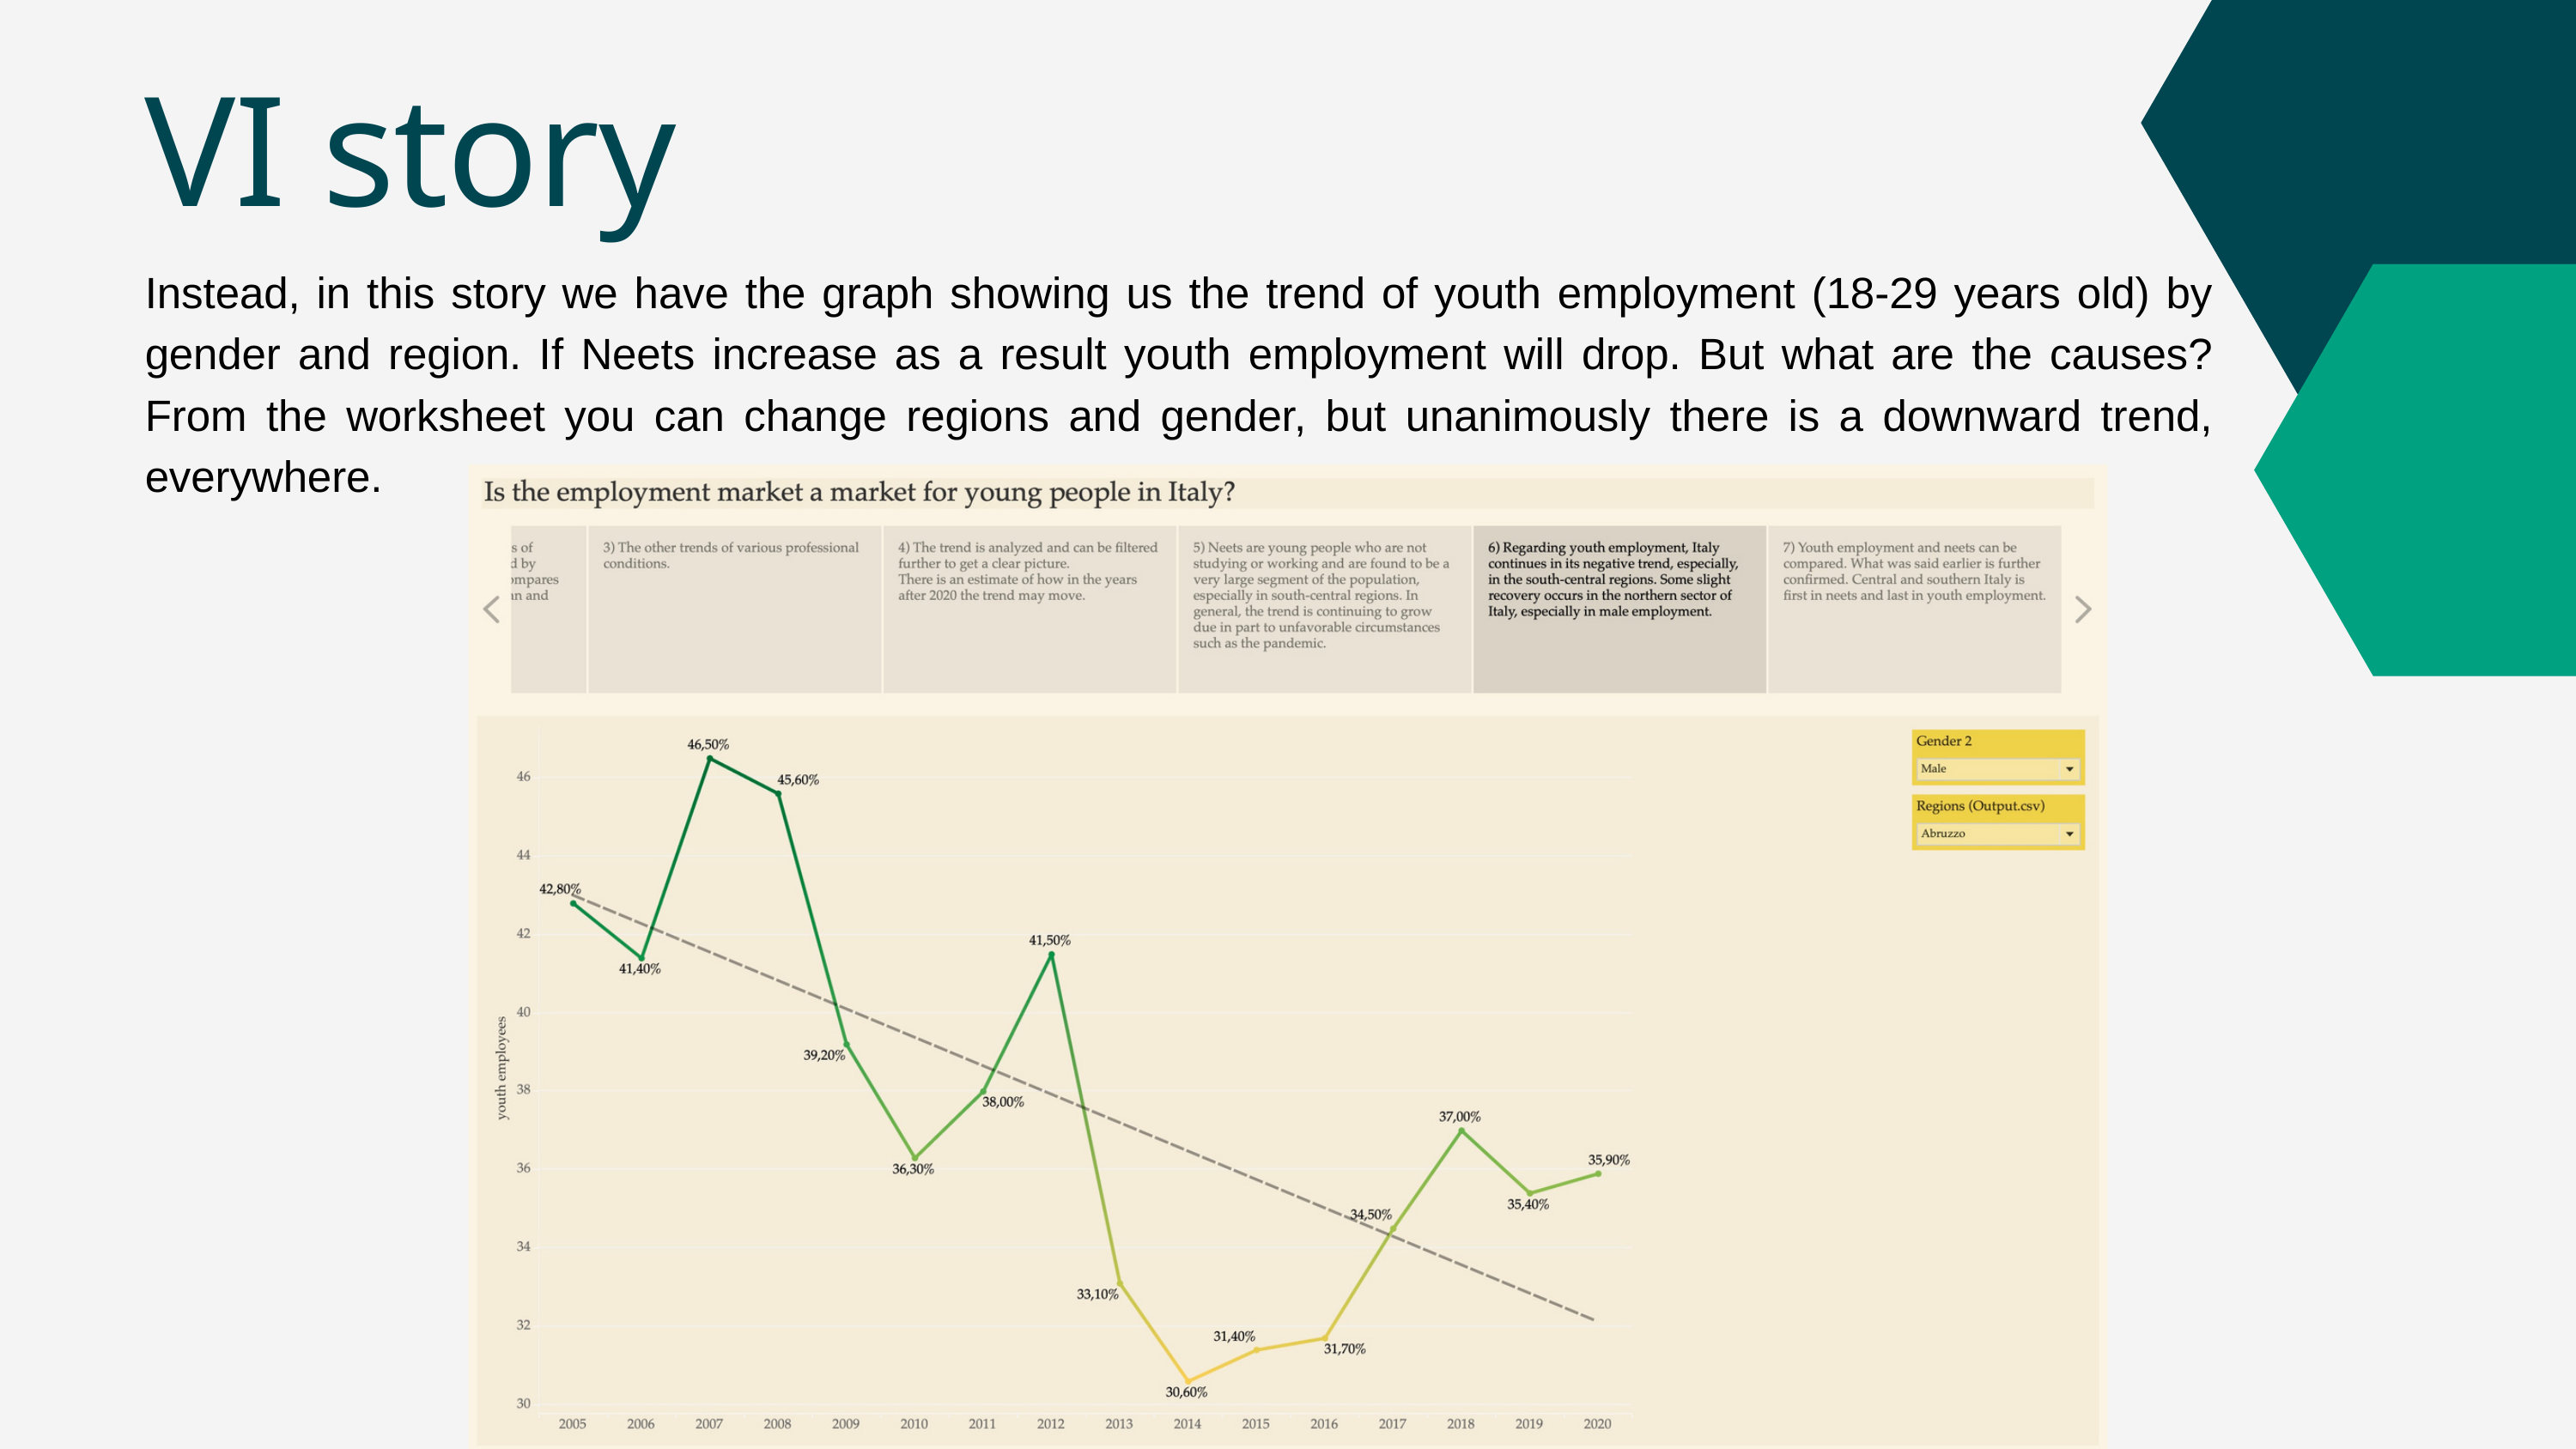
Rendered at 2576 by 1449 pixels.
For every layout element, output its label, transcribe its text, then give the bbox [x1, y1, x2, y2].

text_box Instead, in this story we have the graph showing us the trend of youth employment (18-29 years old) by gender and region. If Neets increase as a result youth employment will drop. But what are the causes? From the worksheet you can change regions and gender, but unanimously there is a downward trend, everywhere. [144, 256, 2215, 501]
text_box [2141, 0, 2576, 427]
text_box VI story [144, 54, 1073, 237]
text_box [2253, 264, 2576, 676]
text_box [468, 501, 2108, 1449]
